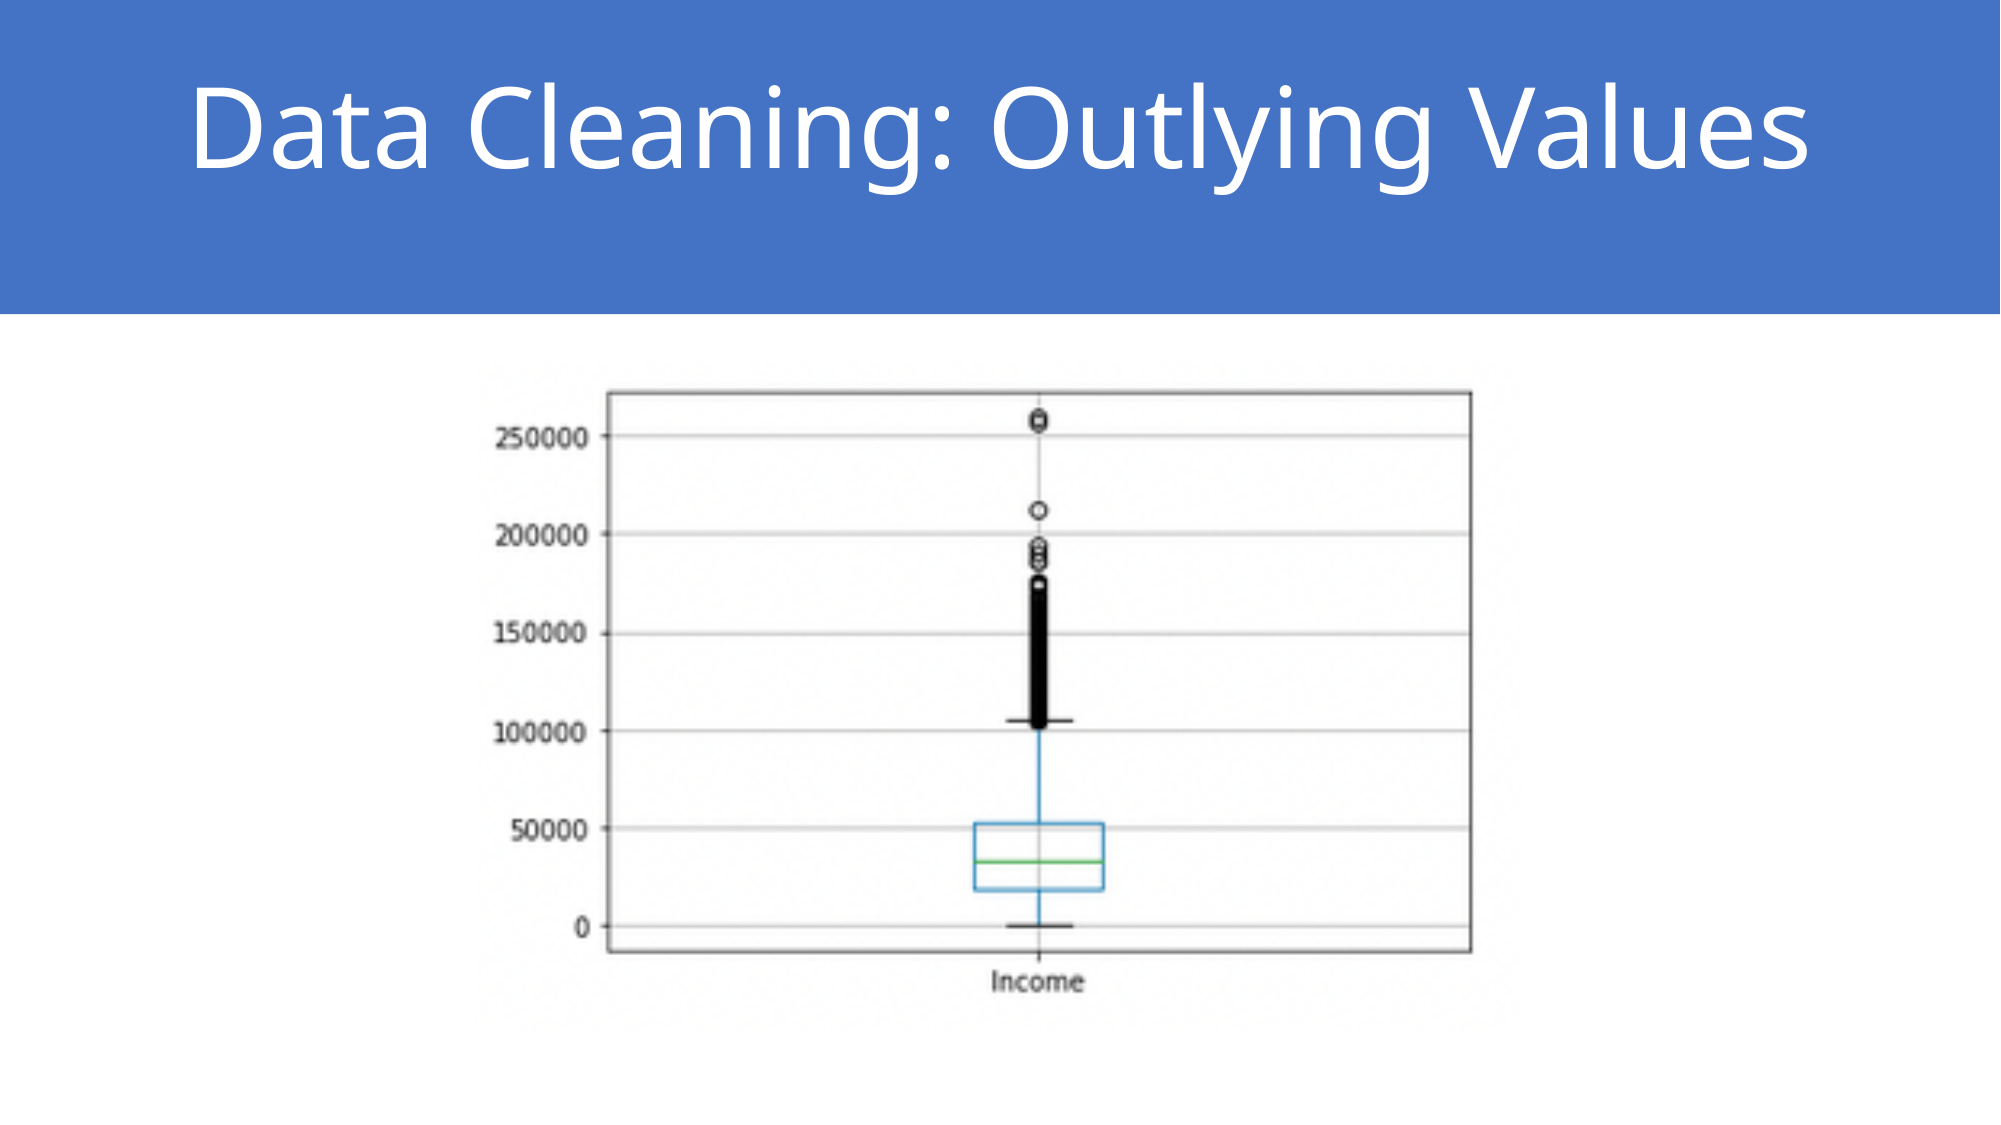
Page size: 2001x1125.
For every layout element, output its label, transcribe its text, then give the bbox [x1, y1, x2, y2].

text_box [0, 0, 2000, 315]
picture [474, 361, 1525, 1032]
title Data Cleaning: Outlying Values [137, 47, 1863, 201]
